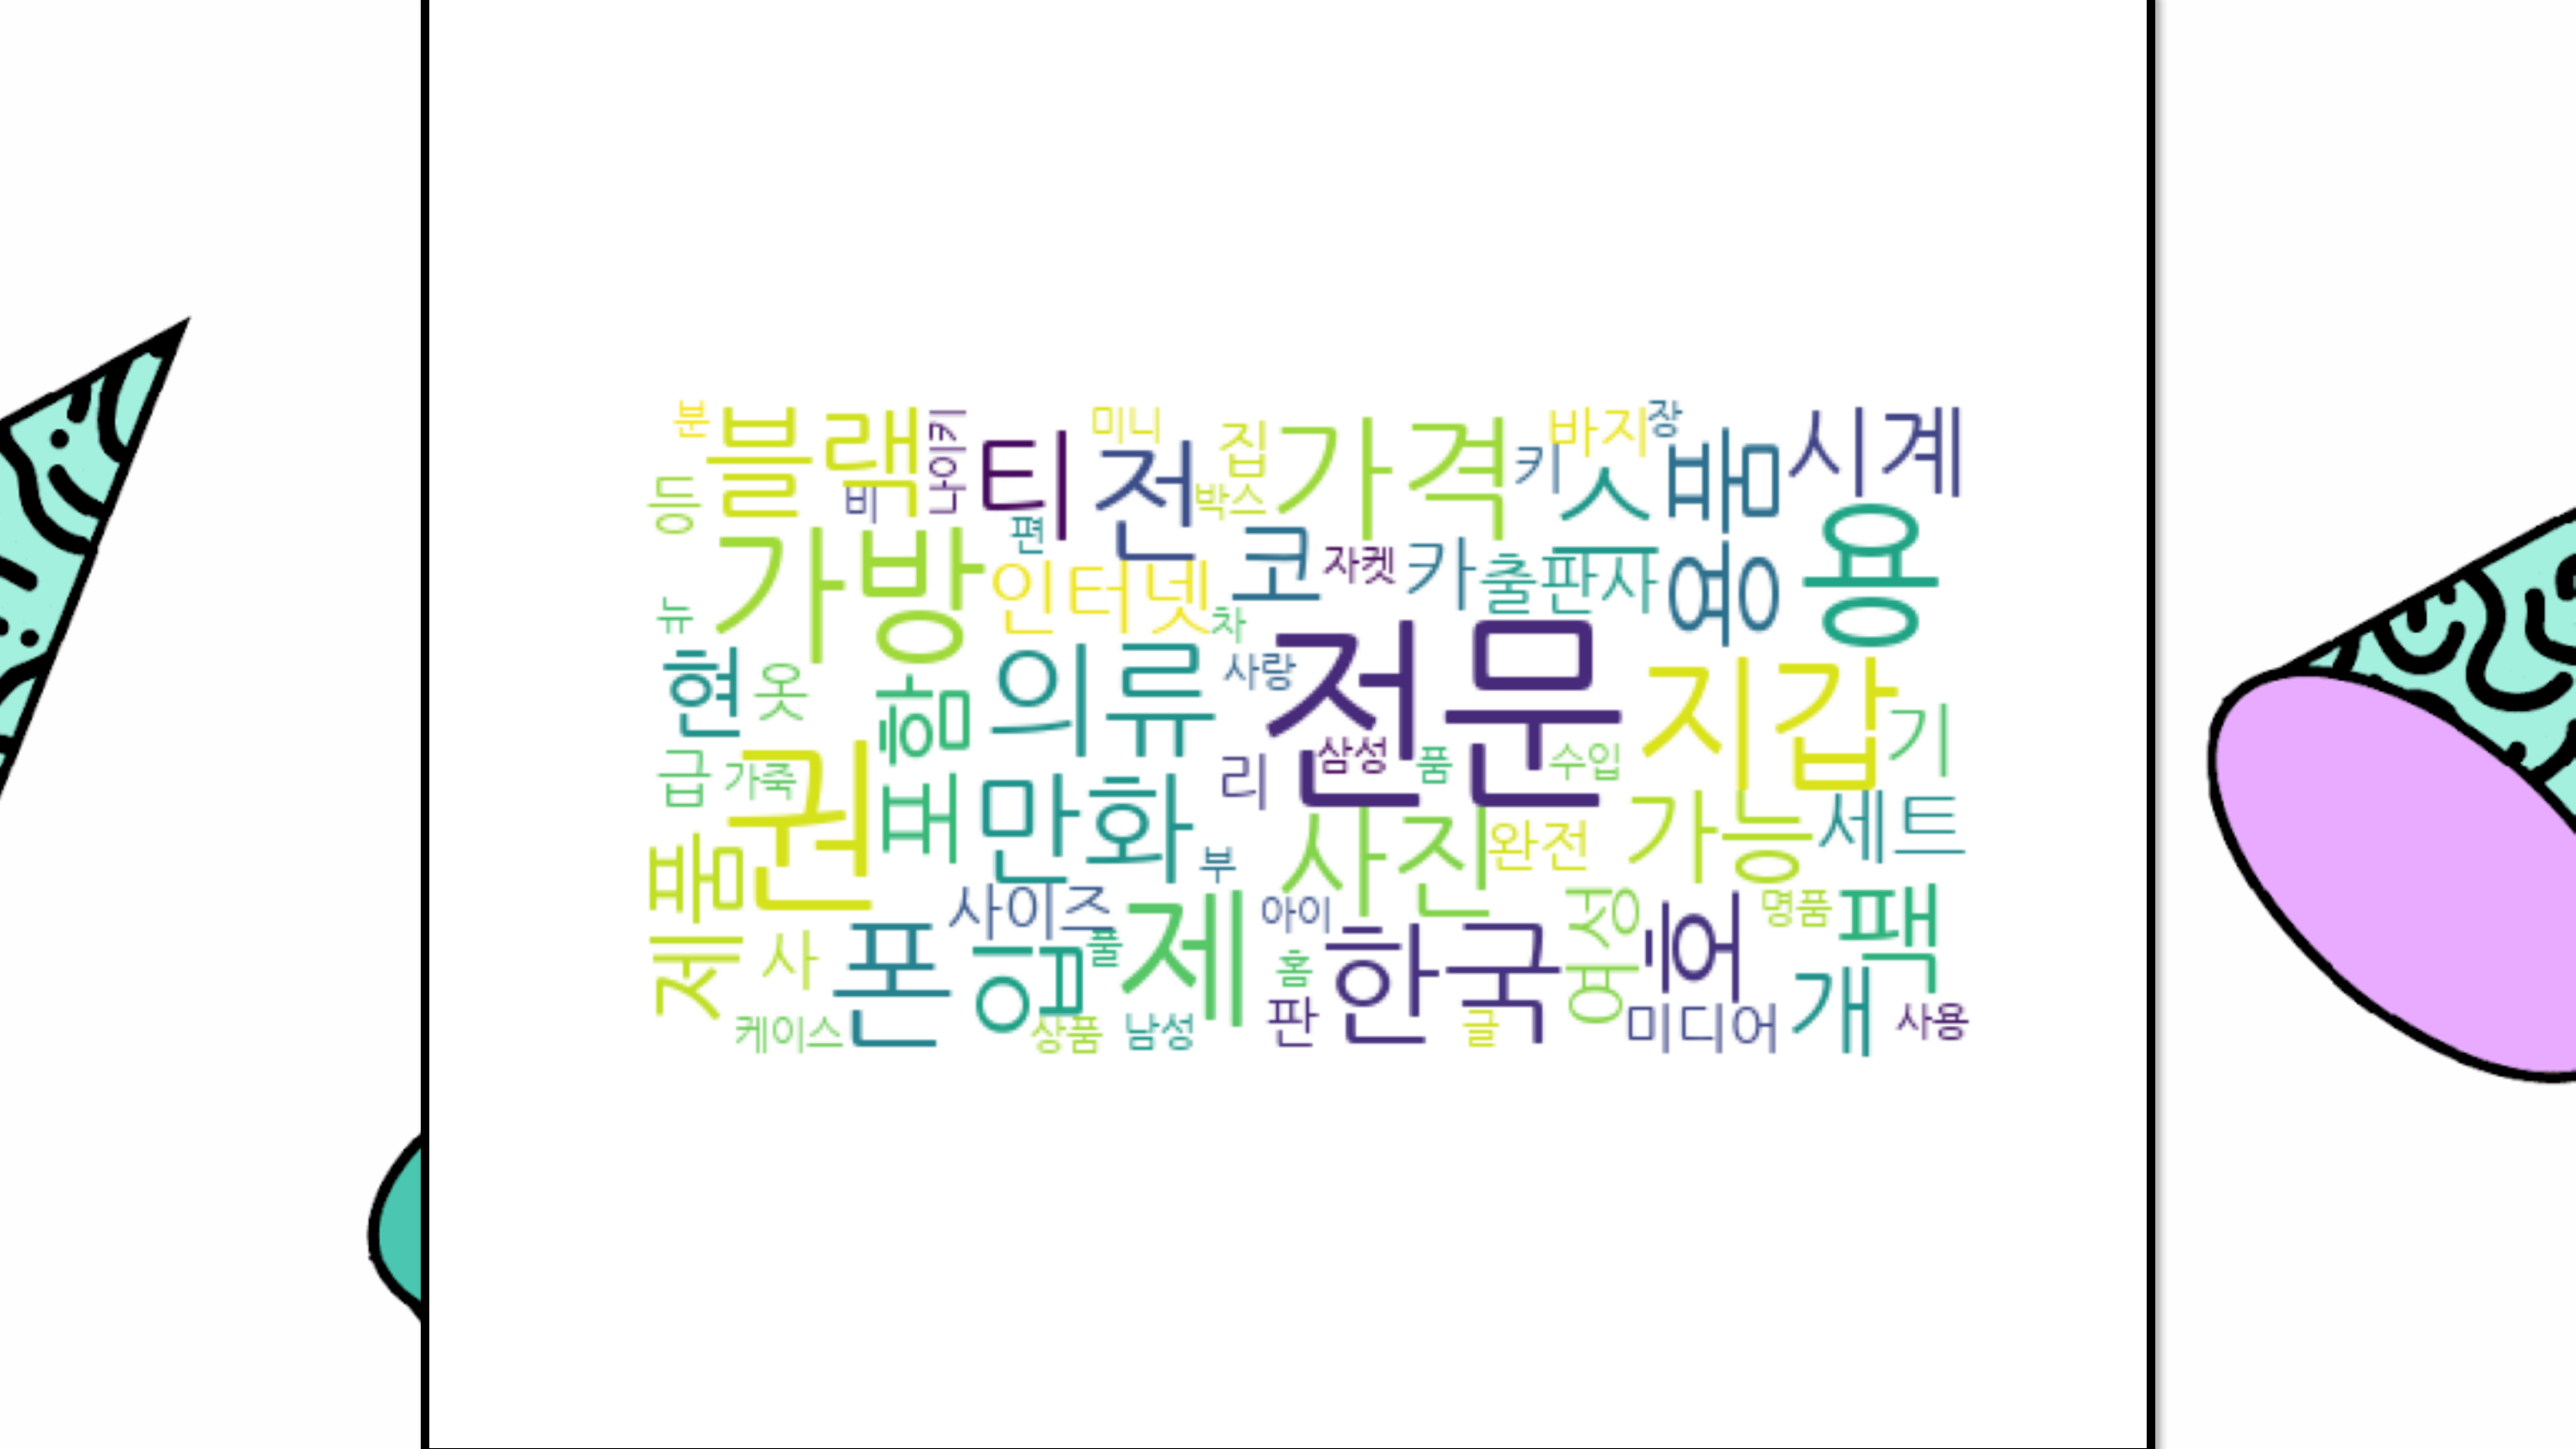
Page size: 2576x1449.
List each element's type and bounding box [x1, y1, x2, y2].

text_box [0, 0, 419, 1449]
text_box [2166, 0, 2576, 1449]
picture [428, 0, 2148, 1449]
